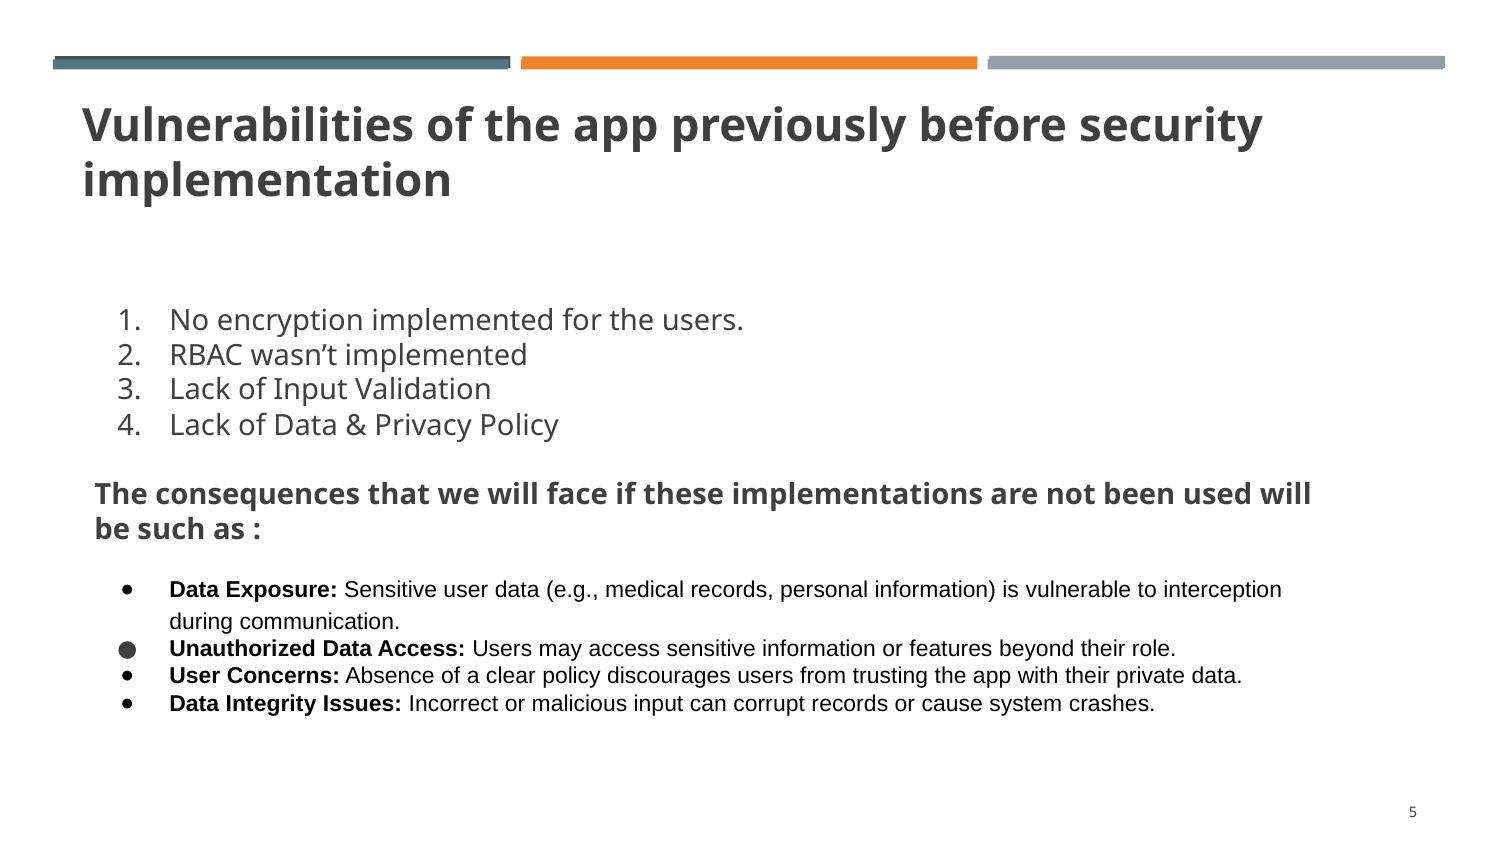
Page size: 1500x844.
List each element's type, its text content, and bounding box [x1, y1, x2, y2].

slide_number ‹#› [1298, 790, 1429, 836]
title Vulnerabilities of the app previously before security implementation [70, 89, 1428, 212]
text_box No encryption implemented for the users. RBAC wasn’t implemented Lack of Input Validation Lack of Data & Privacy Policy The consequences that we will face if these implementations are not been used will be such as : Data Exposure: Sensitive user data (e.g., medical records, personal information) is vulnerable to interception during communication. Unauthorized Data Access: Users may access sensitive information or features beyond their role. User Concerns: Absence of a clear policy discourages users from trusting the app with their private data. Data Integrity Issues: Incorrect or malicious input can corrupt records or cause system crashes. [79, 285, 1355, 793]
